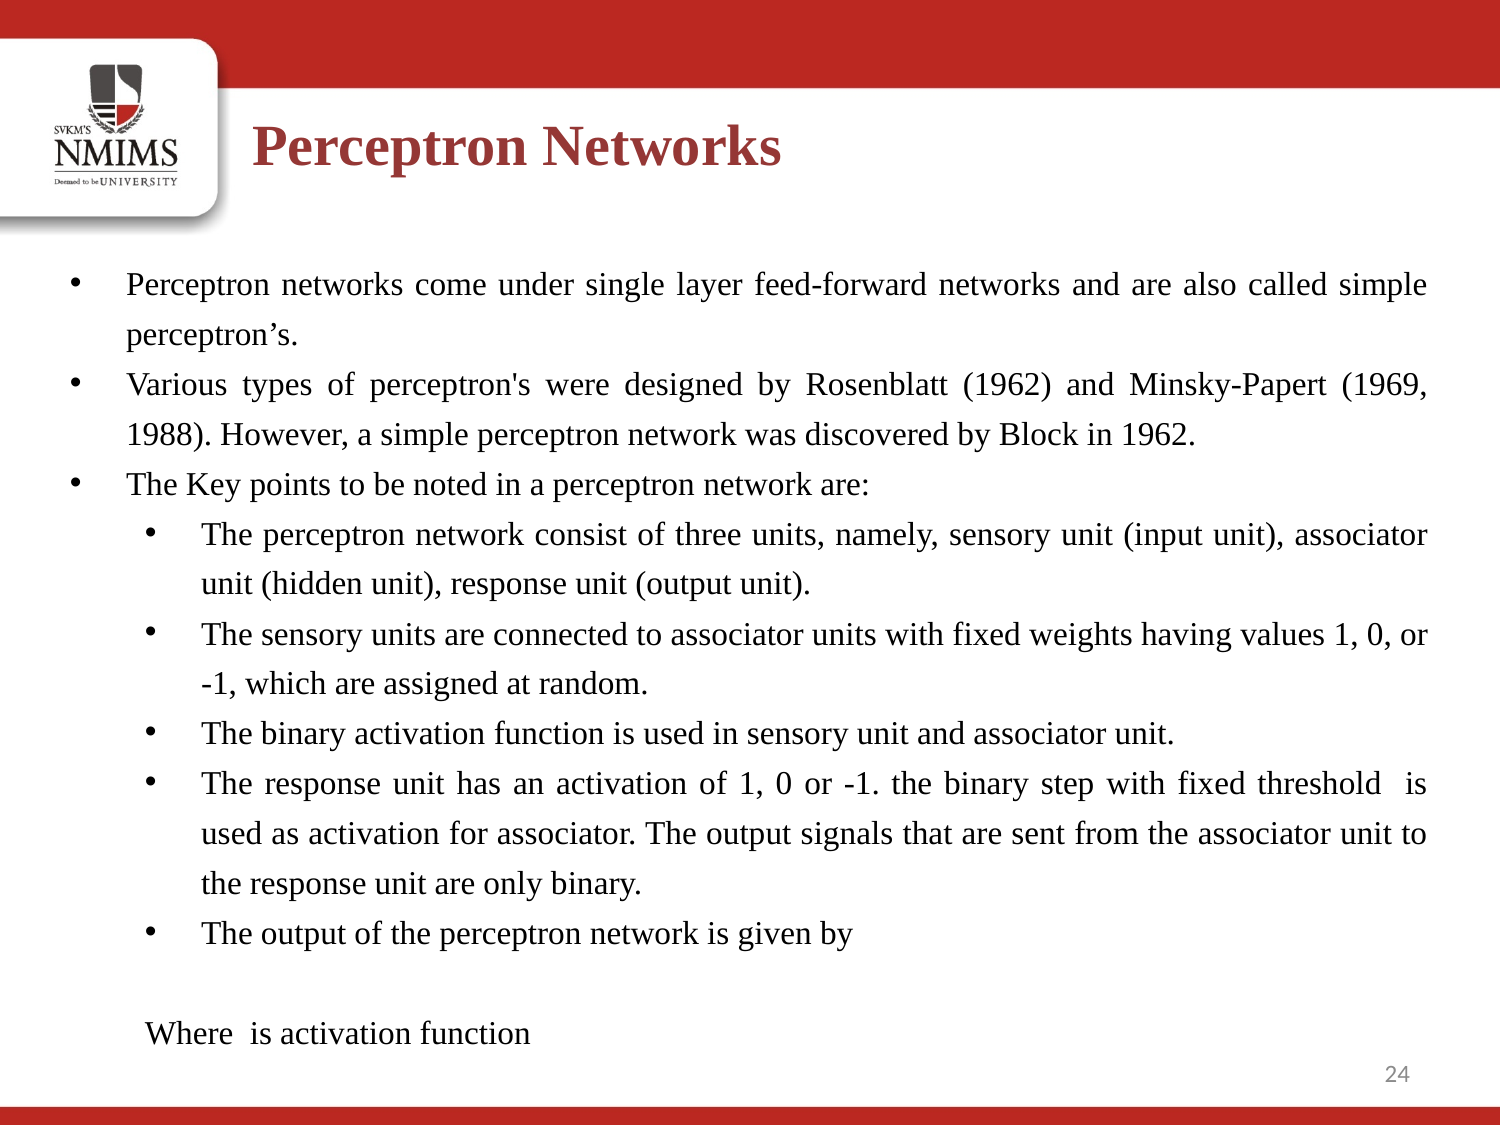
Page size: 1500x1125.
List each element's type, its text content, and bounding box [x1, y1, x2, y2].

slide_number 24 [1074, 1042, 1425, 1103]
text_box Perceptron Networks [237, 99, 1426, 185]
picture [0, 0, 1500, 1125]
